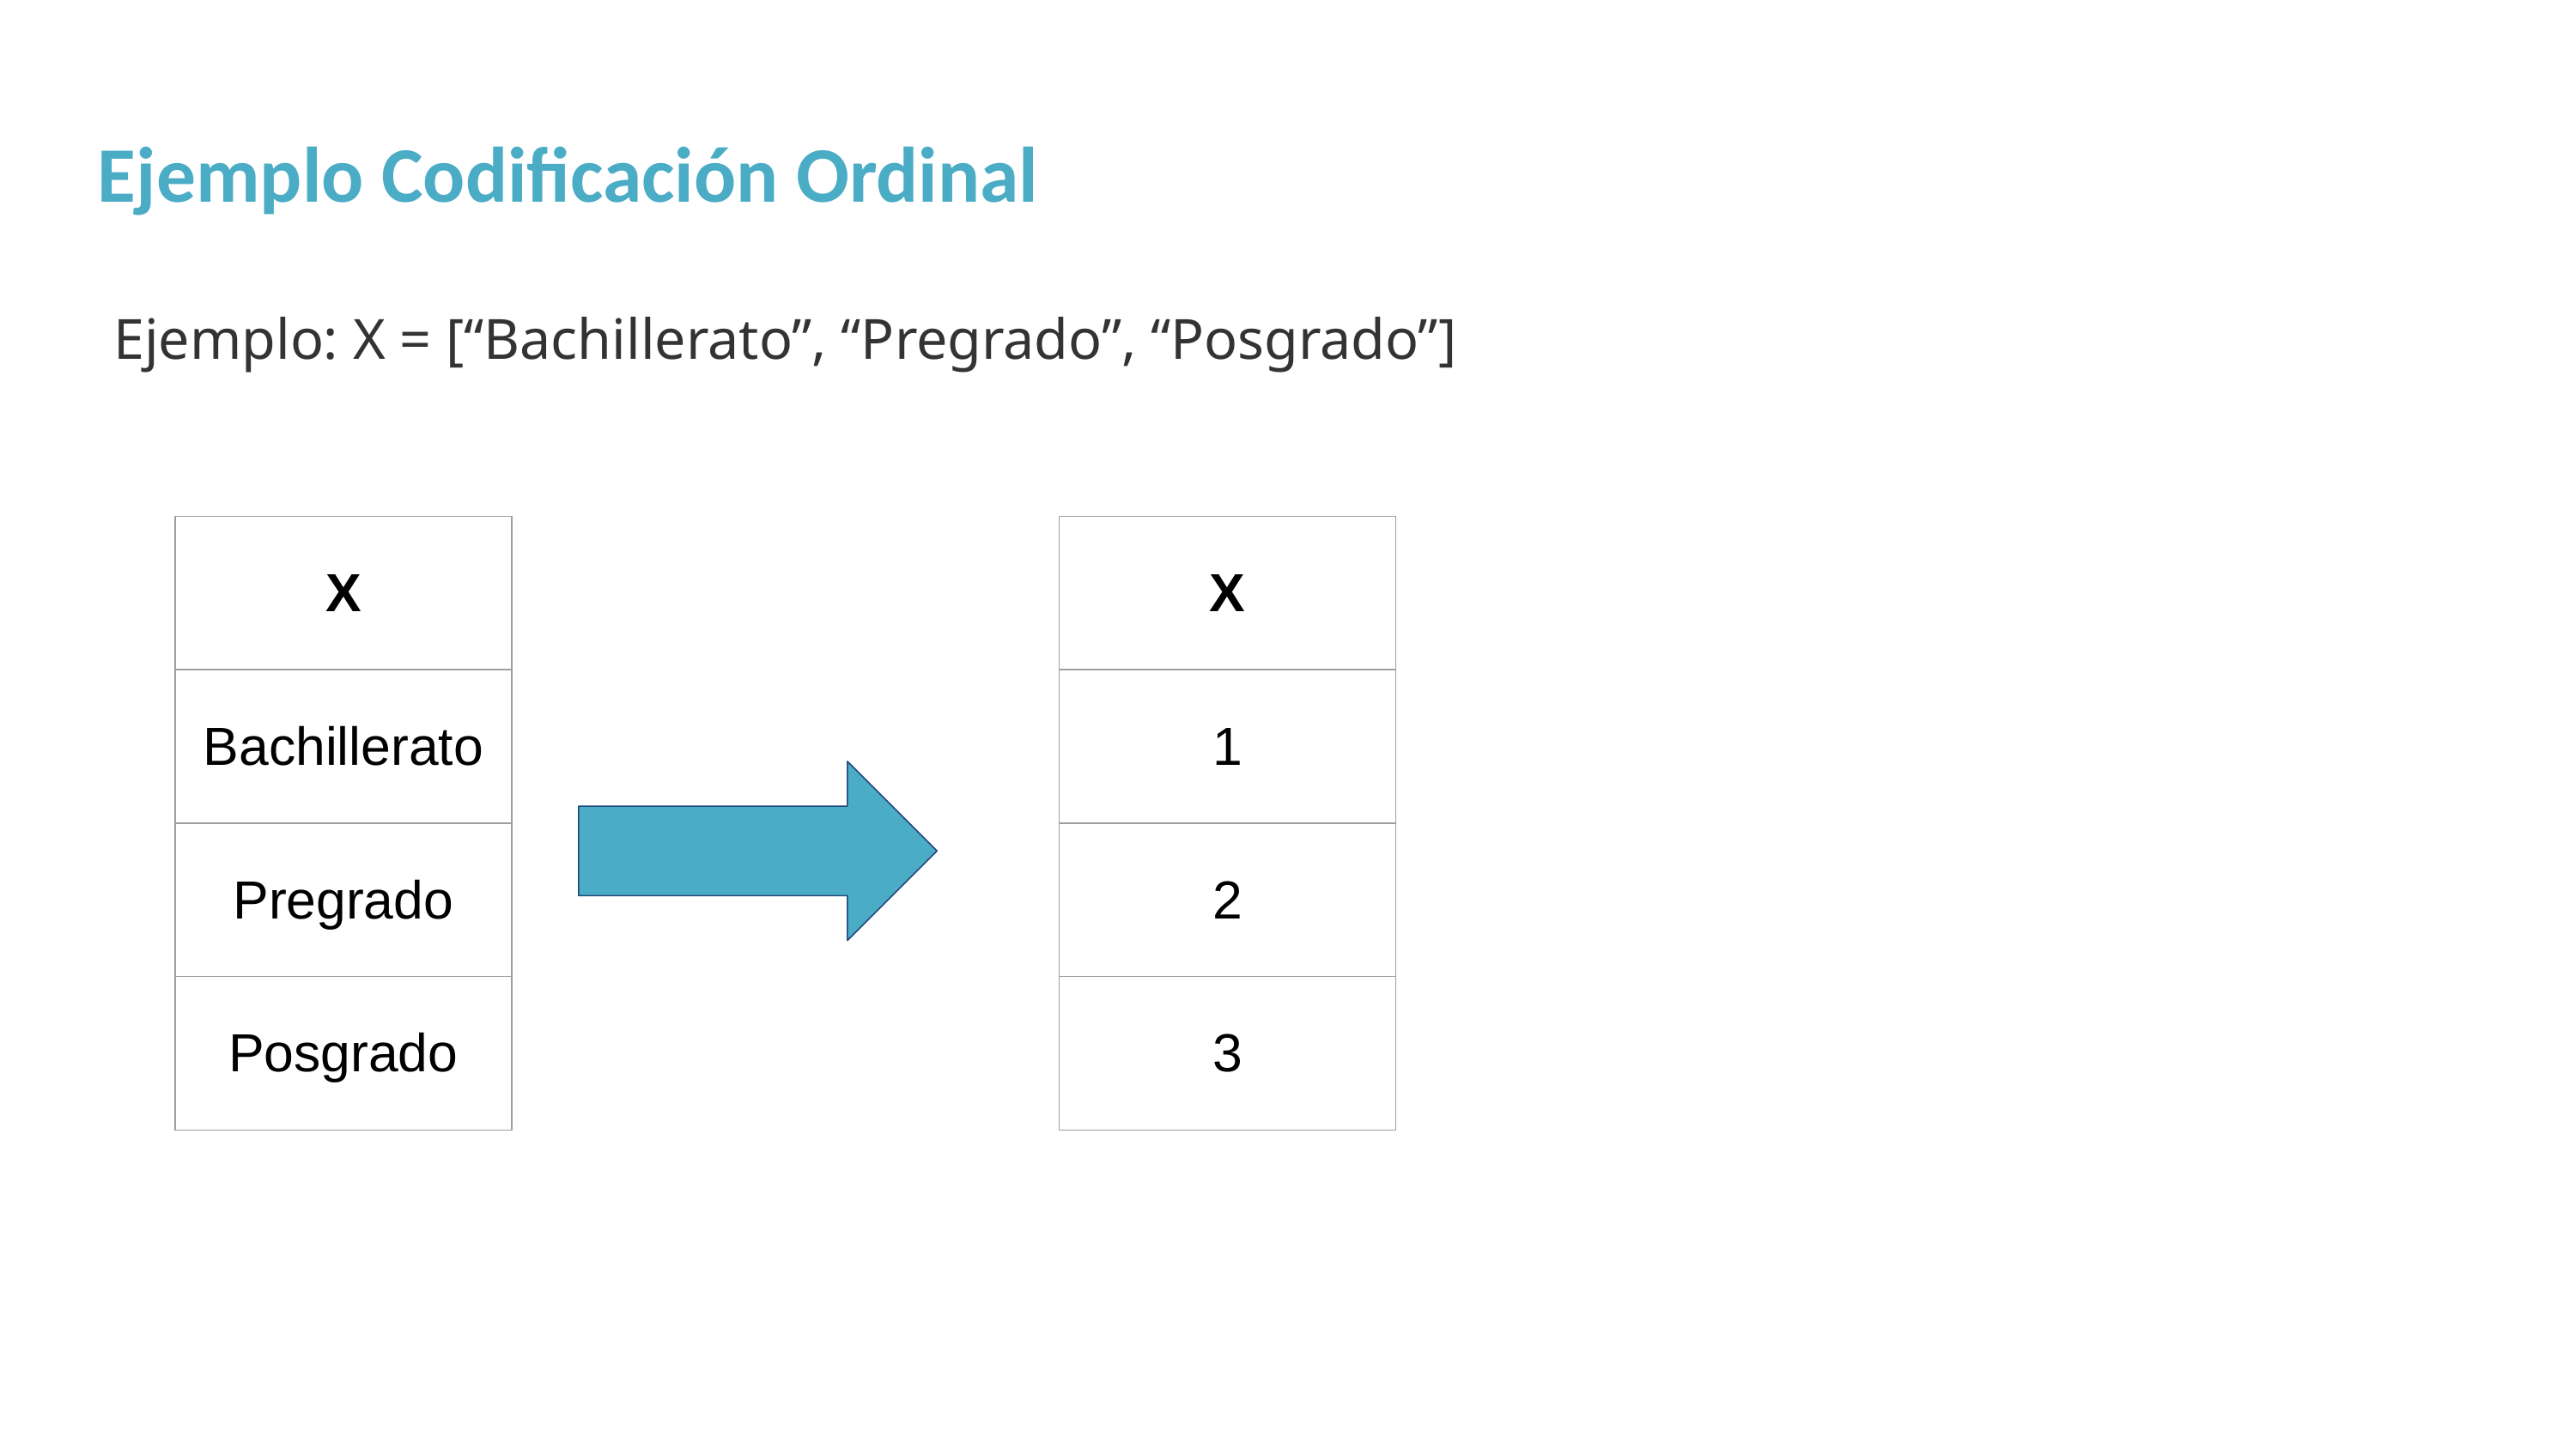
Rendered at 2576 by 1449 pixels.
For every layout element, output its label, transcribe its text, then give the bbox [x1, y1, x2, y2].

table_cell Pregrado [176, 824, 511, 976]
table_cell 2 [1060, 824, 1395, 976]
table_cell 3 [1060, 977, 1395, 1130]
table_header X [1060, 517, 1395, 669]
text_box [578, 761, 938, 941]
table_cell Posgrado [176, 977, 511, 1130]
table_cell 1 [1060, 670, 1395, 822]
table_cell Bachillerato [176, 670, 511, 822]
text_box Ejemplo Codificación Ordinal [74, 99, 2278, 241]
table_header X [176, 517, 511, 669]
text_box Ejemplo: X = [“Bachillerato”, “Pregrado”, “Posgrado”] [90, 292, 2420, 383]
